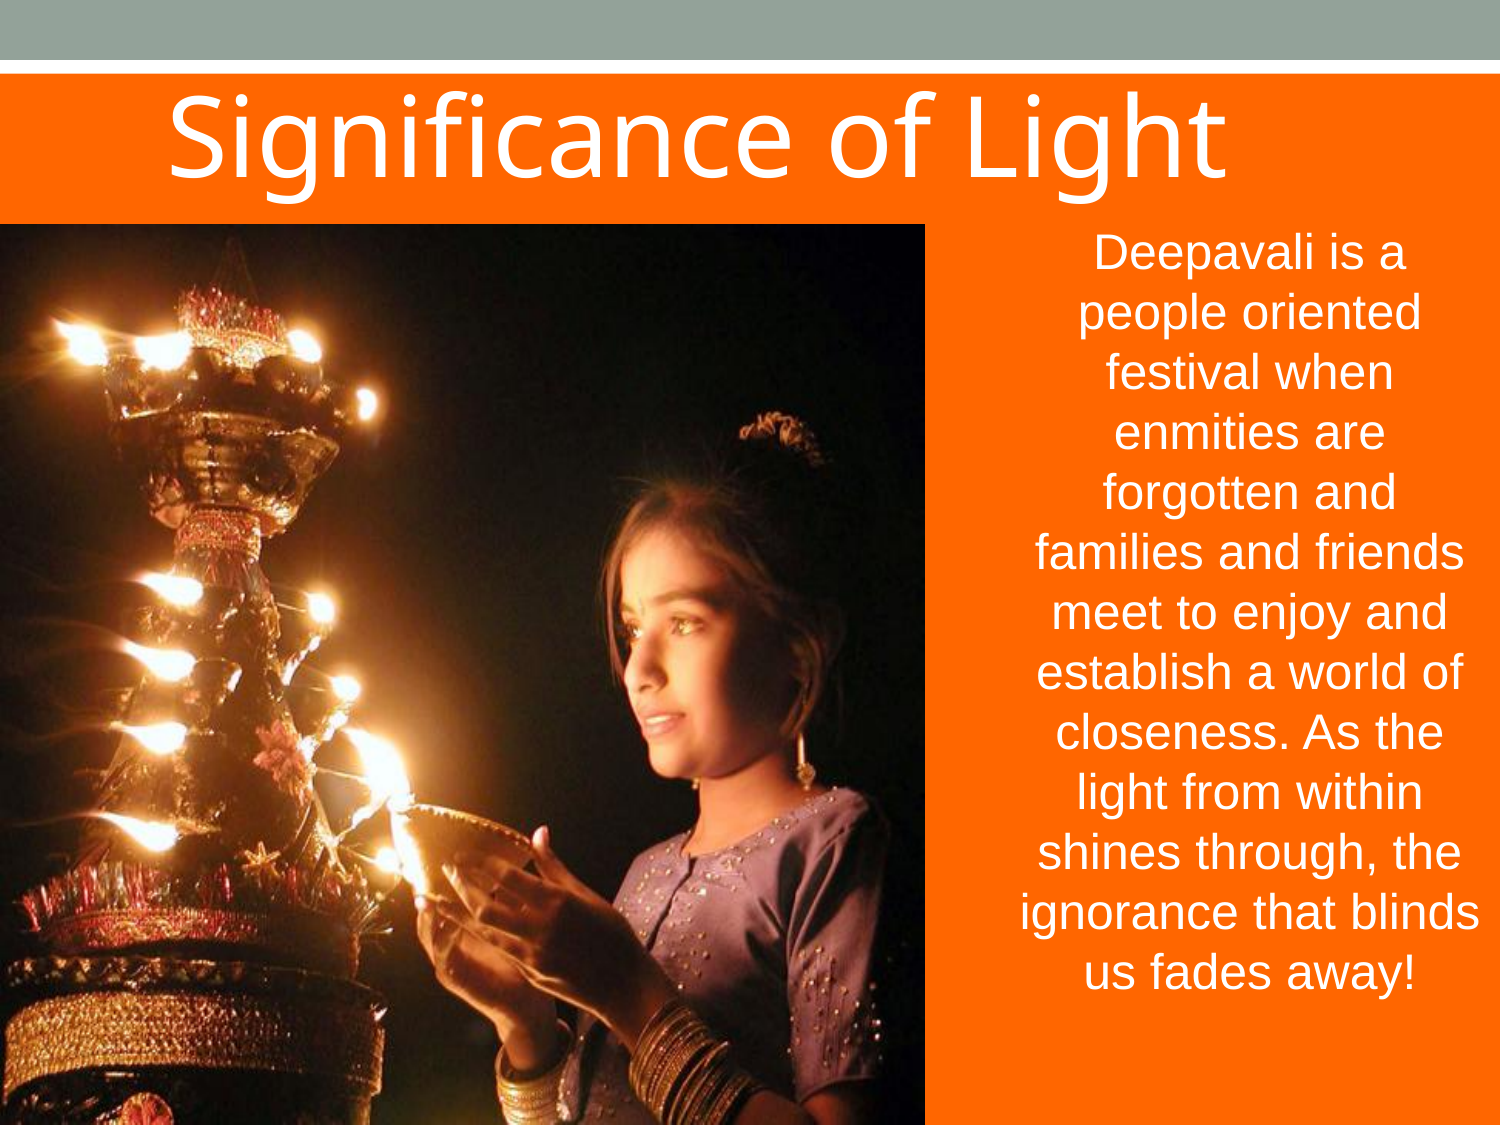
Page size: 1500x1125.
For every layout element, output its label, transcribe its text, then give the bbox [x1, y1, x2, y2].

text_box Deepavali is a people oriented festival when enmities are forgotten and families and friends meet to enjoy and establish a world of closeness. As the light from within shines through, the ignorance that blinds us fades away! [924, 212, 1500, 1008]
text_box Significance of Light [151, 57, 1244, 208]
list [0, 224, 926, 1125]
